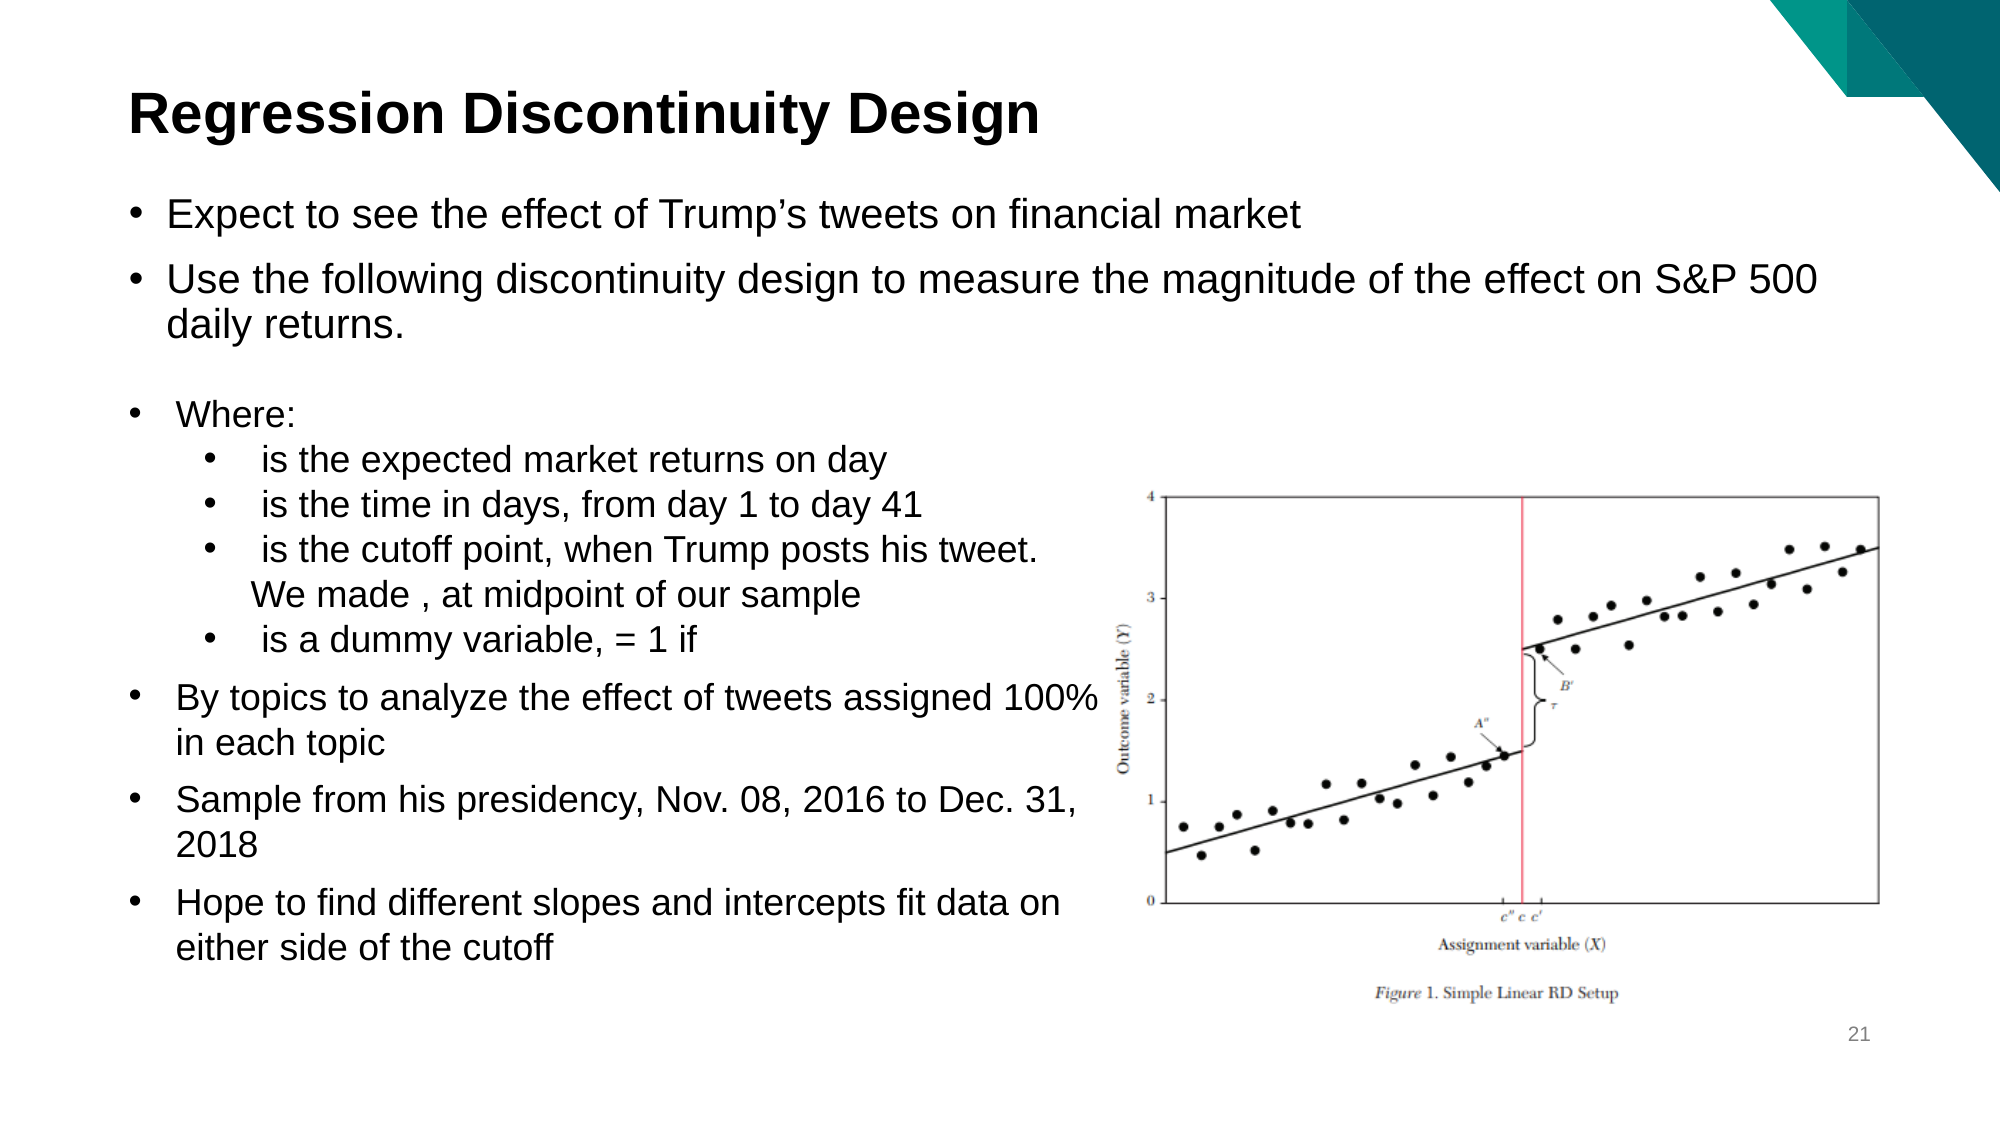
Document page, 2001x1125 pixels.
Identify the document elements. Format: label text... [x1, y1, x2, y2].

slide_number 21 [1412, 1016, 1886, 1051]
title Regression Discontinuity Design [114, 0, 1886, 154]
picture [1059, 457, 1961, 1014]
